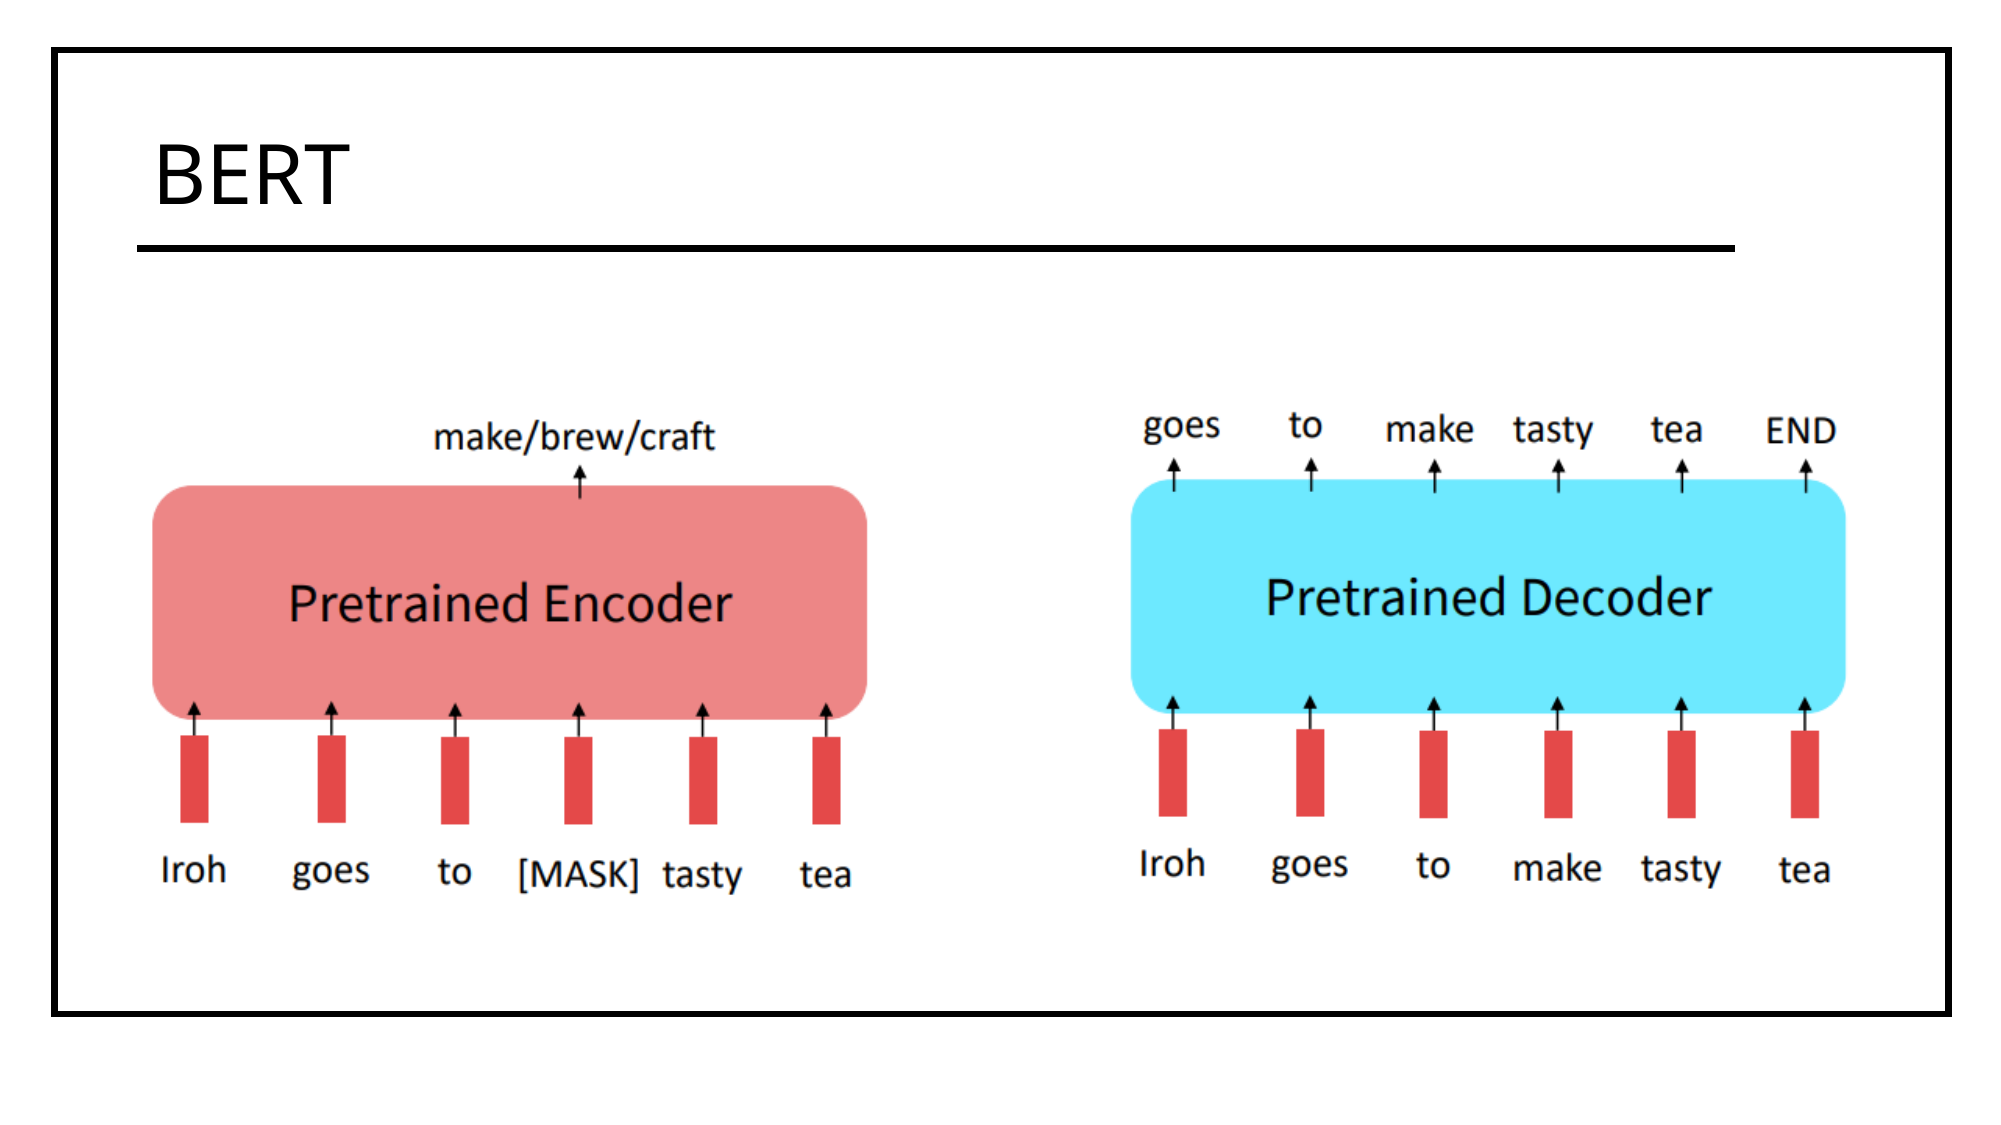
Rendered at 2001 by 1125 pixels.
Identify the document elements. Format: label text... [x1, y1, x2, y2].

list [137, 392, 1863, 920]
title BERT [137, 68, 1863, 287]
